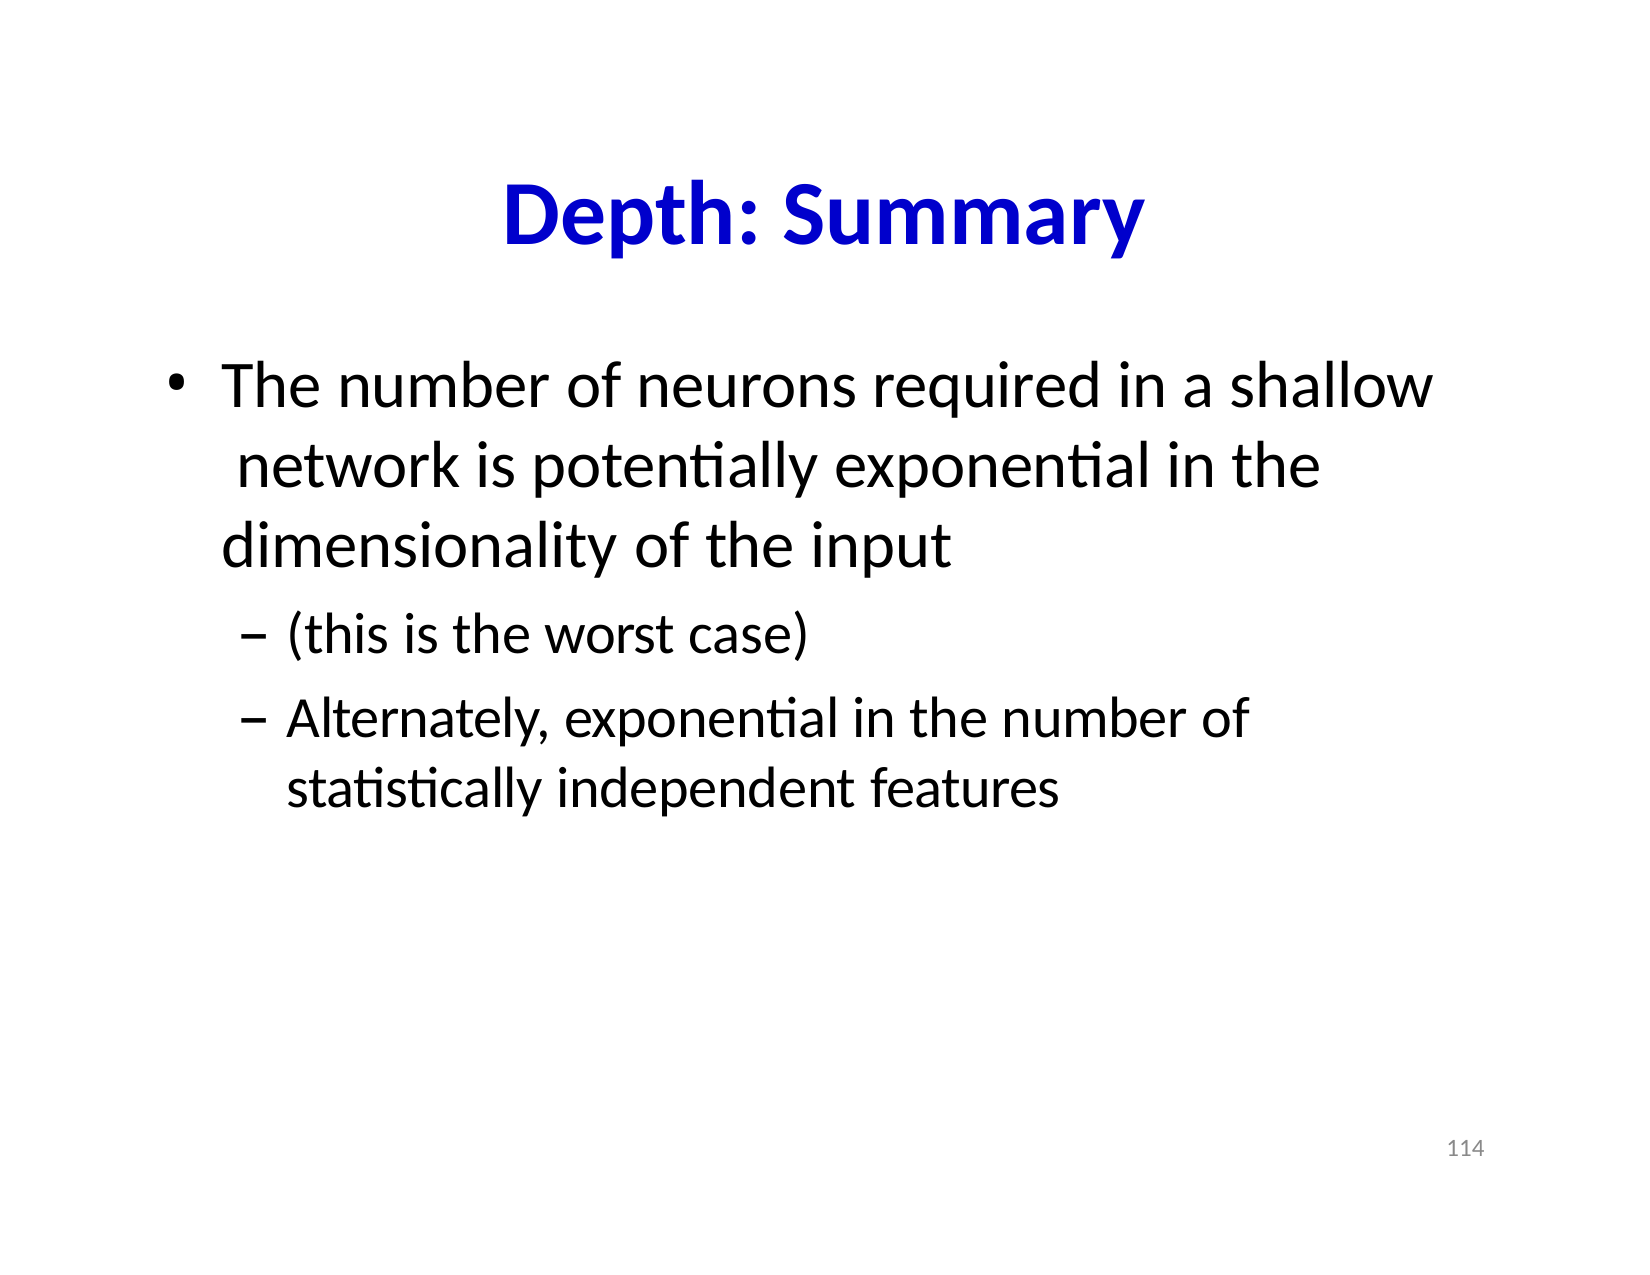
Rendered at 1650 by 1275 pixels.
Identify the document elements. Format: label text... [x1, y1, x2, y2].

title Depth: Summary [500, 150, 1149, 338]
text_box 114 [1444, 1135, 1491, 1162]
text_box The number of neurons required in a shallow network is potentially exponential in the dimensionality of the input (this is the worst case) Alternately, exponential in the number of statistically independent features [162, 338, 1443, 819]
